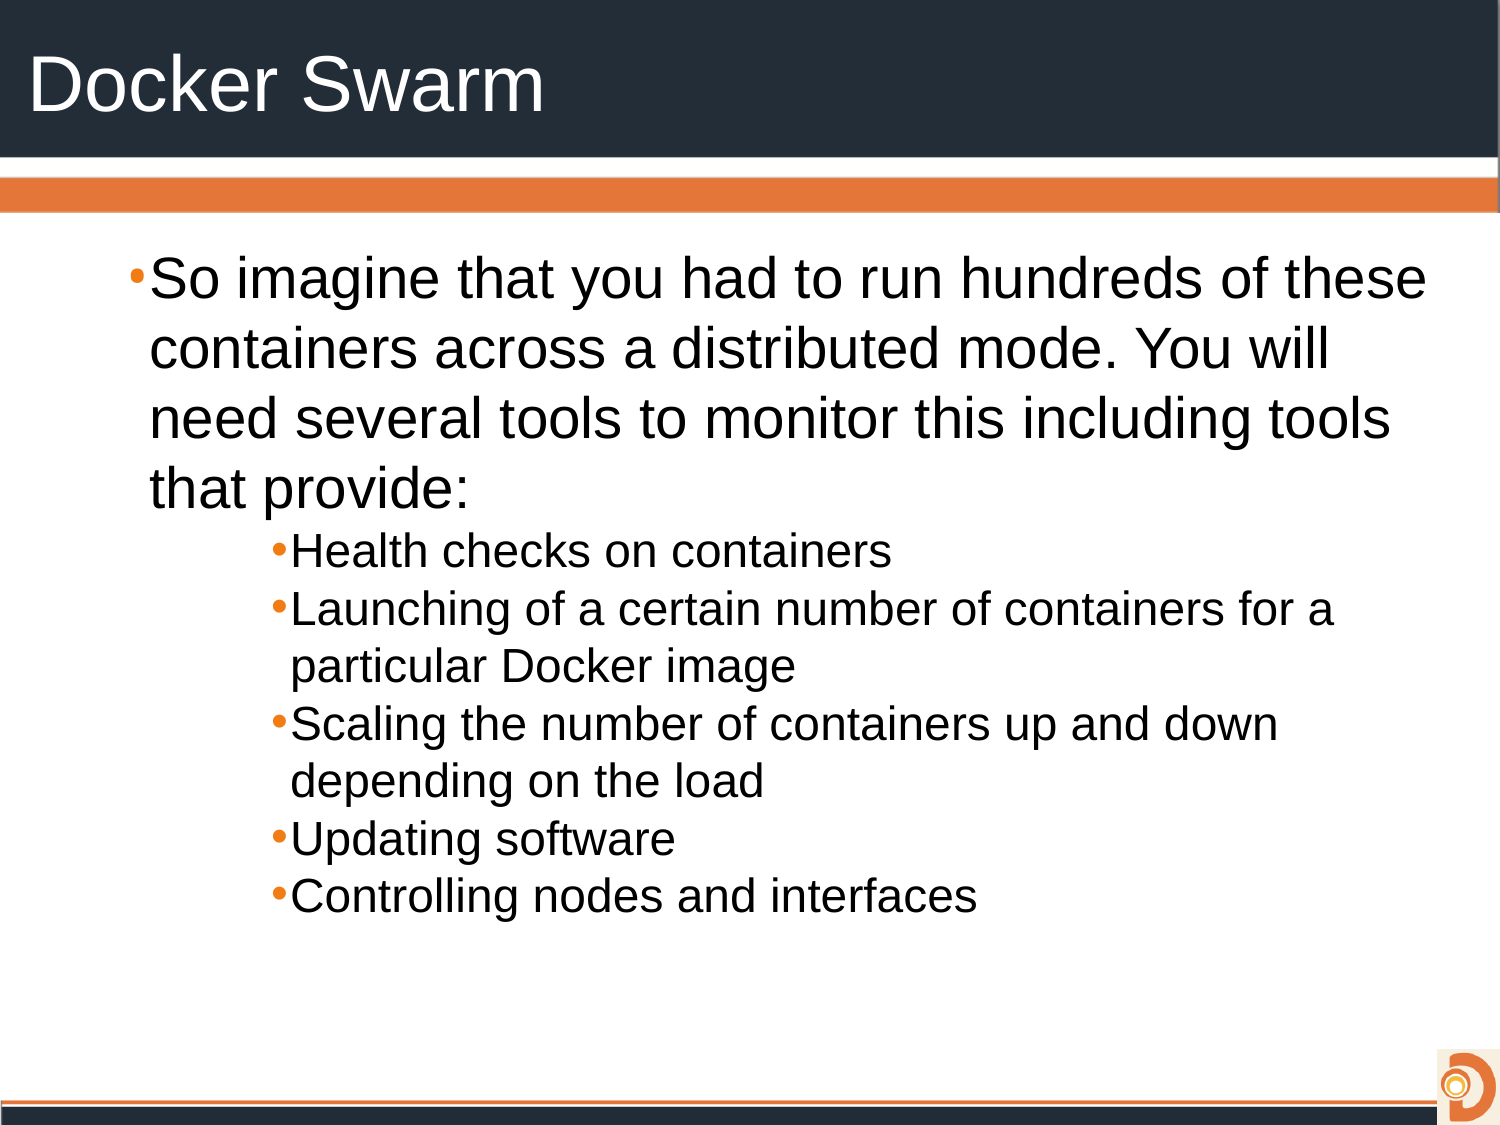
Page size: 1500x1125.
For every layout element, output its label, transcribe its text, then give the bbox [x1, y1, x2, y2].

list So imagine that you had to run hundreds of these containers across a distributed mode. You will need several tools to monitor this including tools that provide: Health checks on containers Launching of a certain number of containers for a particular Docker image Scaling the number of containers up and down depending on the load Updating software Controlling nodes and interfaces [12, 224, 1488, 1050]
picture [0, 0, 1500, 213]
picture [2, 1049, 1500, 1125]
title Docker Swarm [12, 24, 1488, 136]
text_box [527, 295, 558, 347]
